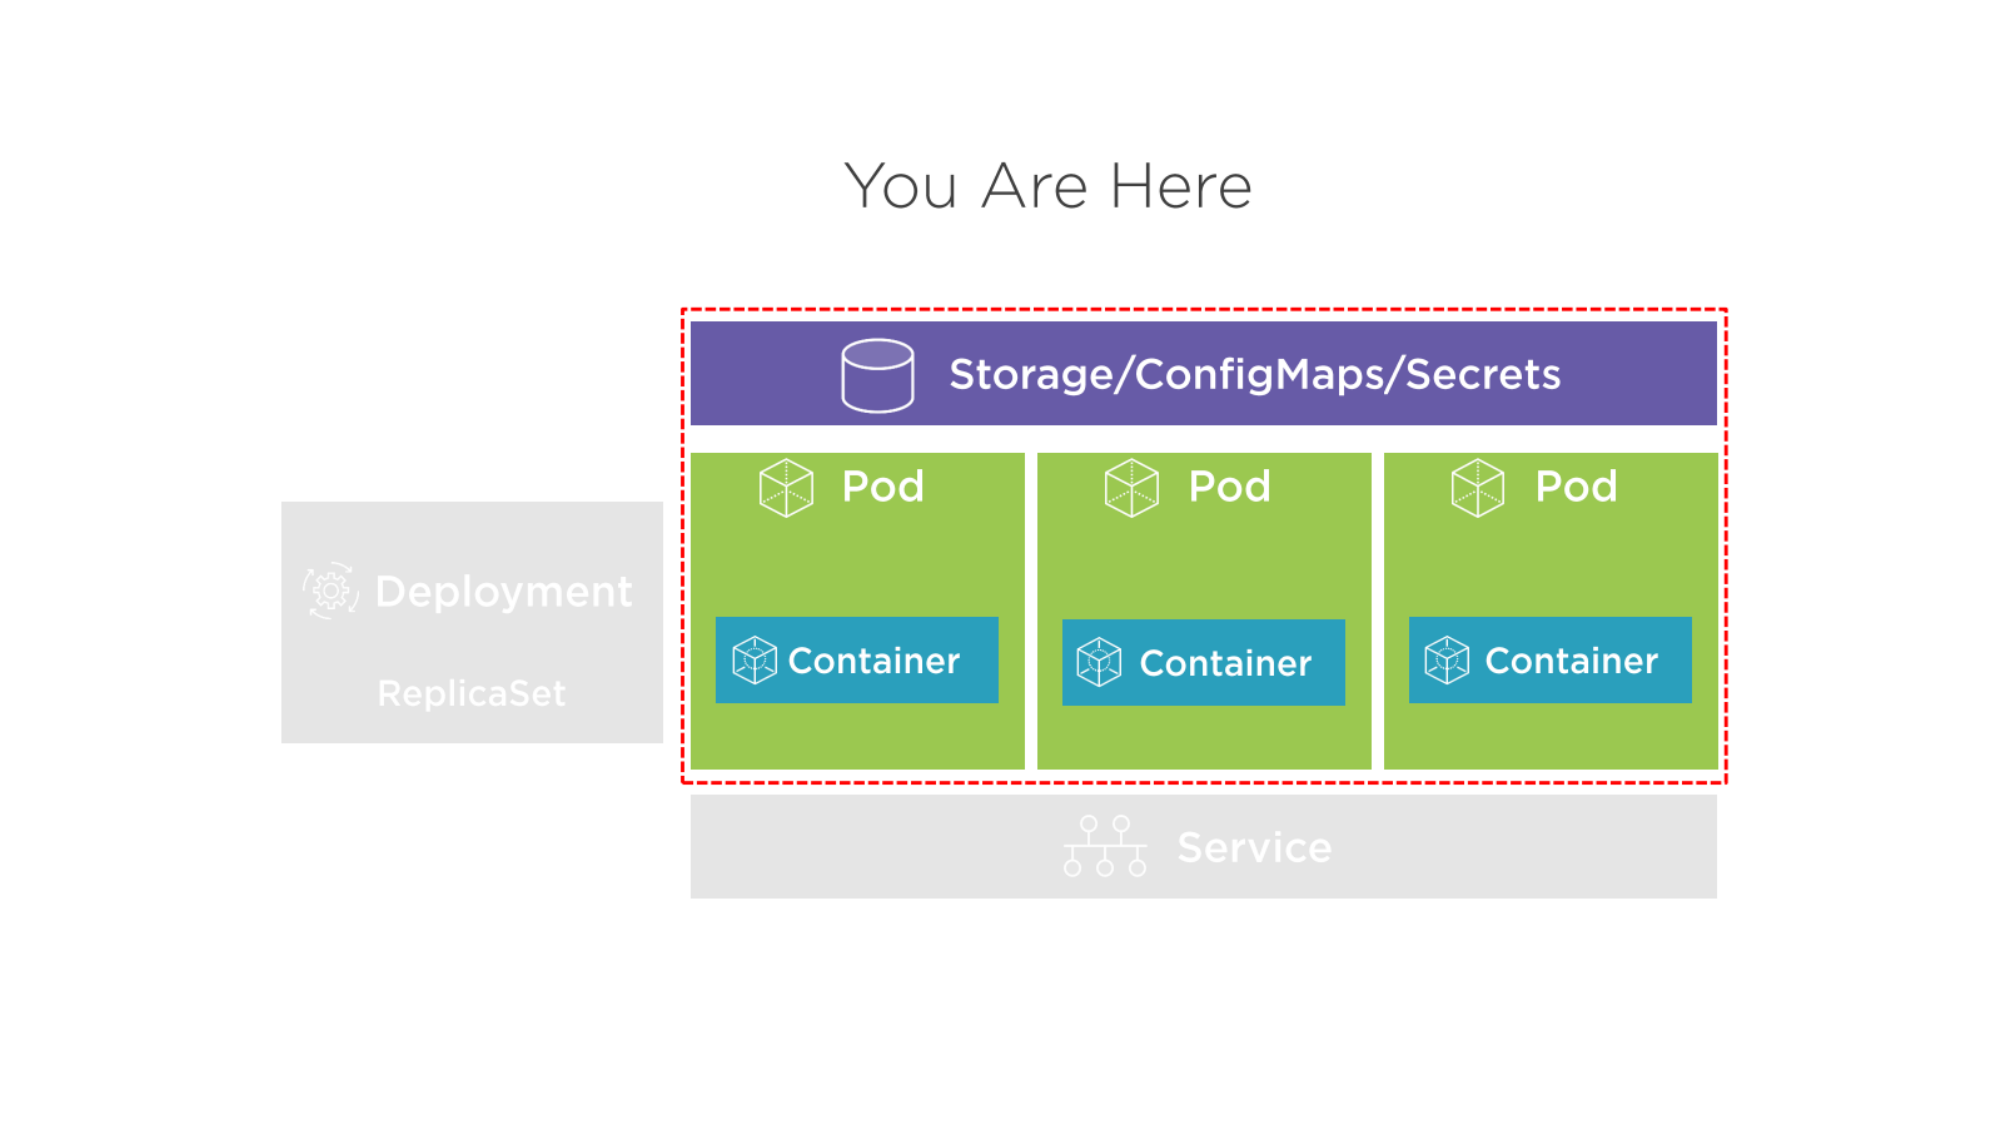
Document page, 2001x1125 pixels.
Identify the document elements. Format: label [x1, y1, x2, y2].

picture [229, 150, 1771, 975]
